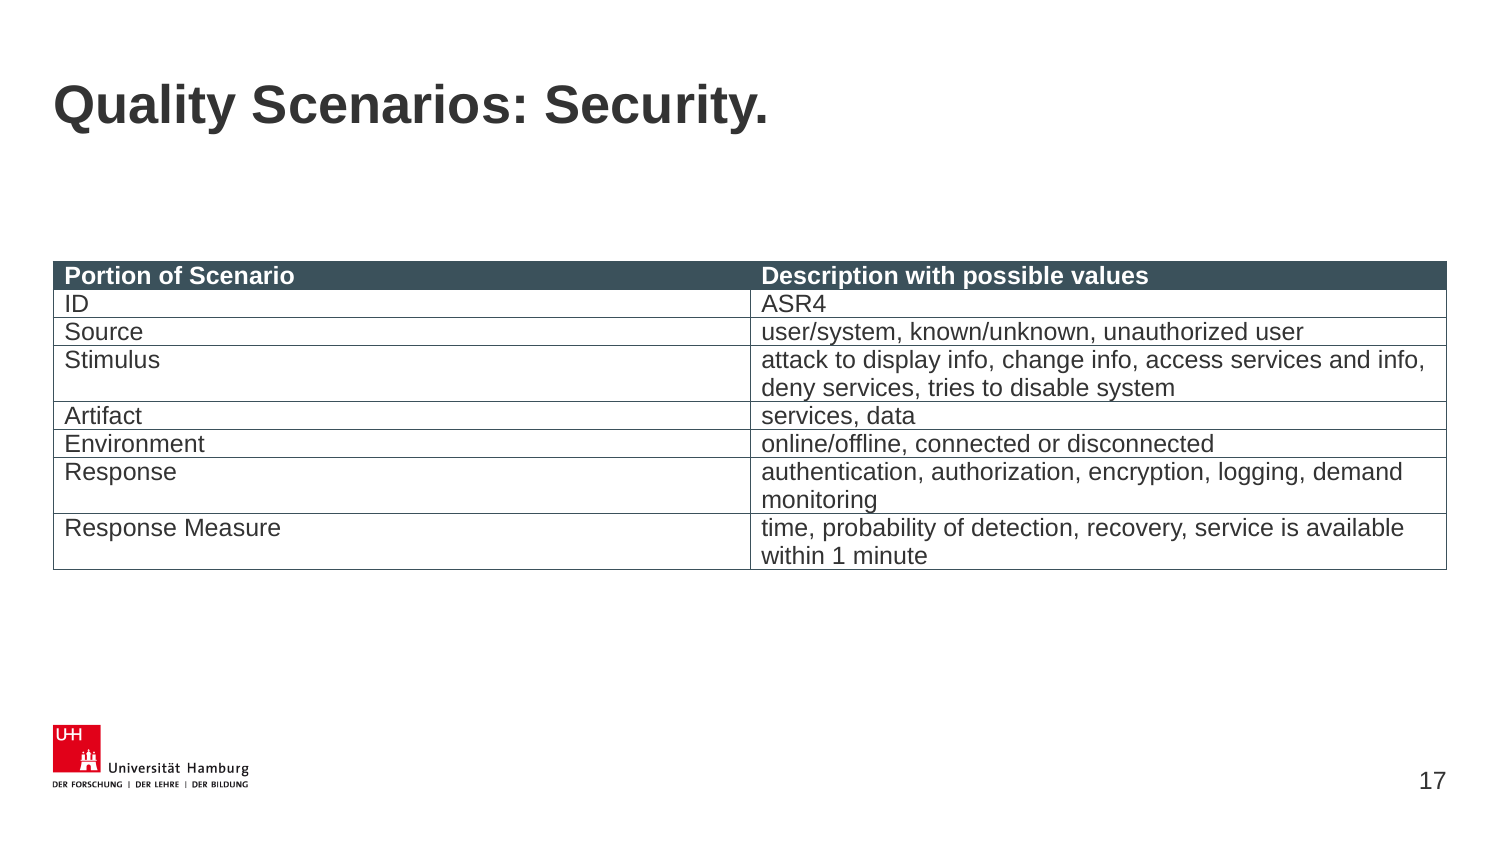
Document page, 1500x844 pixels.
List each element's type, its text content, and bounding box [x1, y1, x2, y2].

table_cell services, data [751, 402, 1446, 429]
picture [5, 677, 296, 812]
table_cell Artifact [54, 402, 750, 429]
table_cell Environment [54, 430, 750, 457]
table_cell Response [54, 458, 750, 513]
table_cell Stimulus [54, 346, 750, 401]
table_cell online/offline, connected or disconnected [751, 430, 1446, 457]
title Quality Scenarios: Security. [53, 55, 1447, 151]
table_cell authentication, authorization, encryption, logging, demand monitoring [751, 458, 1446, 513]
table_cell ID [54, 290, 750, 317]
table_header Portion of Scenario [54, 262, 750, 289]
table_cell attack to display info, change info, access services and info, deny services, tries to disable system [751, 346, 1446, 401]
slide_number 17 [1338, 757, 1447, 803]
table_cell time, probability of detection, recovery, service is available within 1 minute [751, 514, 1446, 569]
table_cell ASR4 [751, 290, 1446, 317]
table_cell Source [54, 318, 750, 345]
table_header Description with possible values [750, 262, 1446, 289]
table_cell user/system, known/unknown, unauthorized user [751, 318, 1446, 345]
table_cell Response Measure [54, 514, 750, 569]
